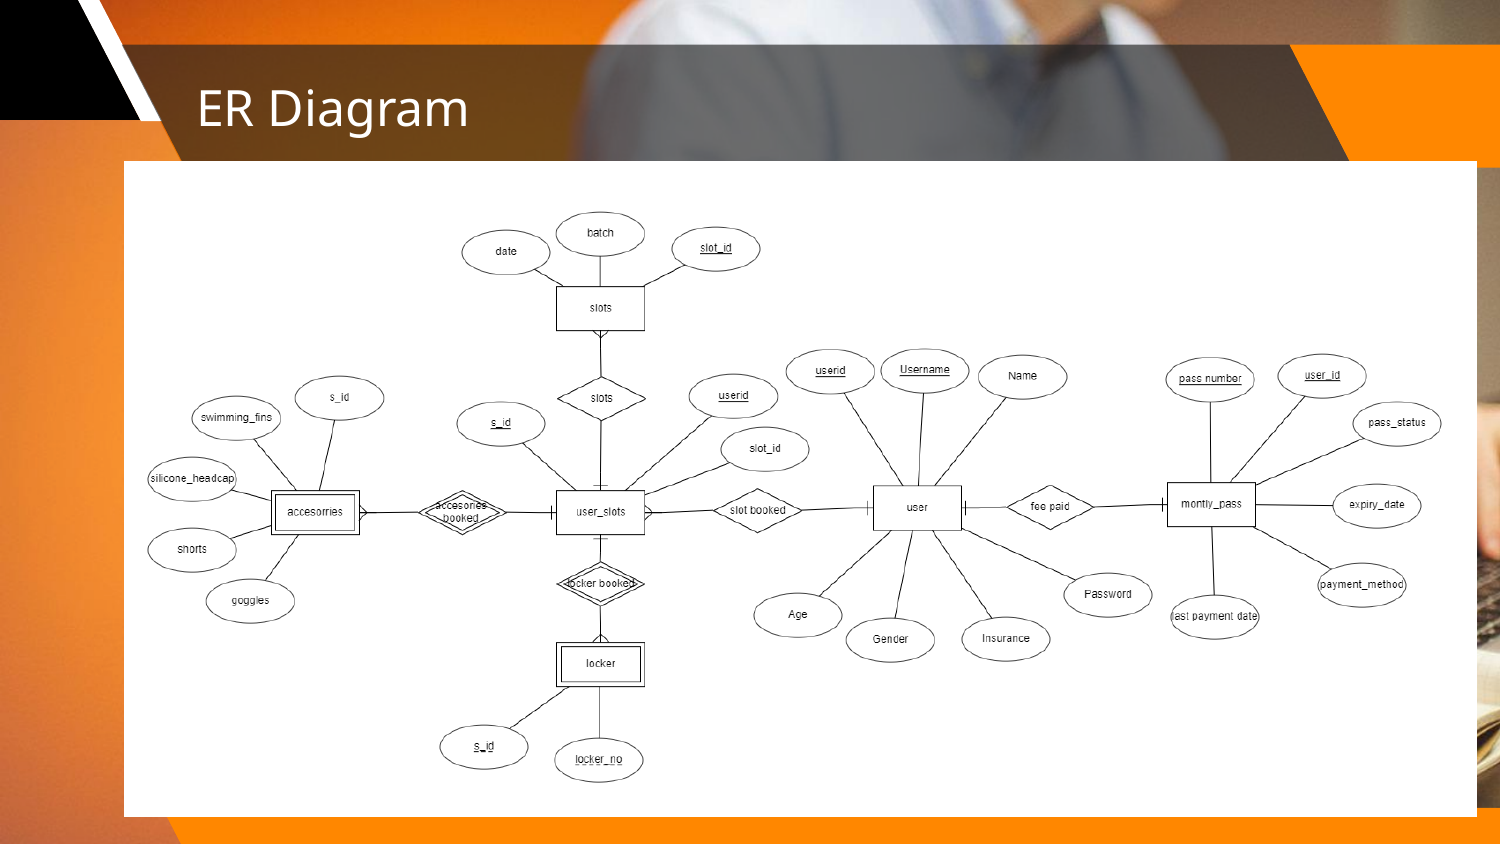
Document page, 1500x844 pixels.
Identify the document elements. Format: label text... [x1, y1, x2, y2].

picture [123, 161, 1500, 817]
title ER Diagram [181, 45, 1285, 160]
picture [100, 0, 1500, 44]
